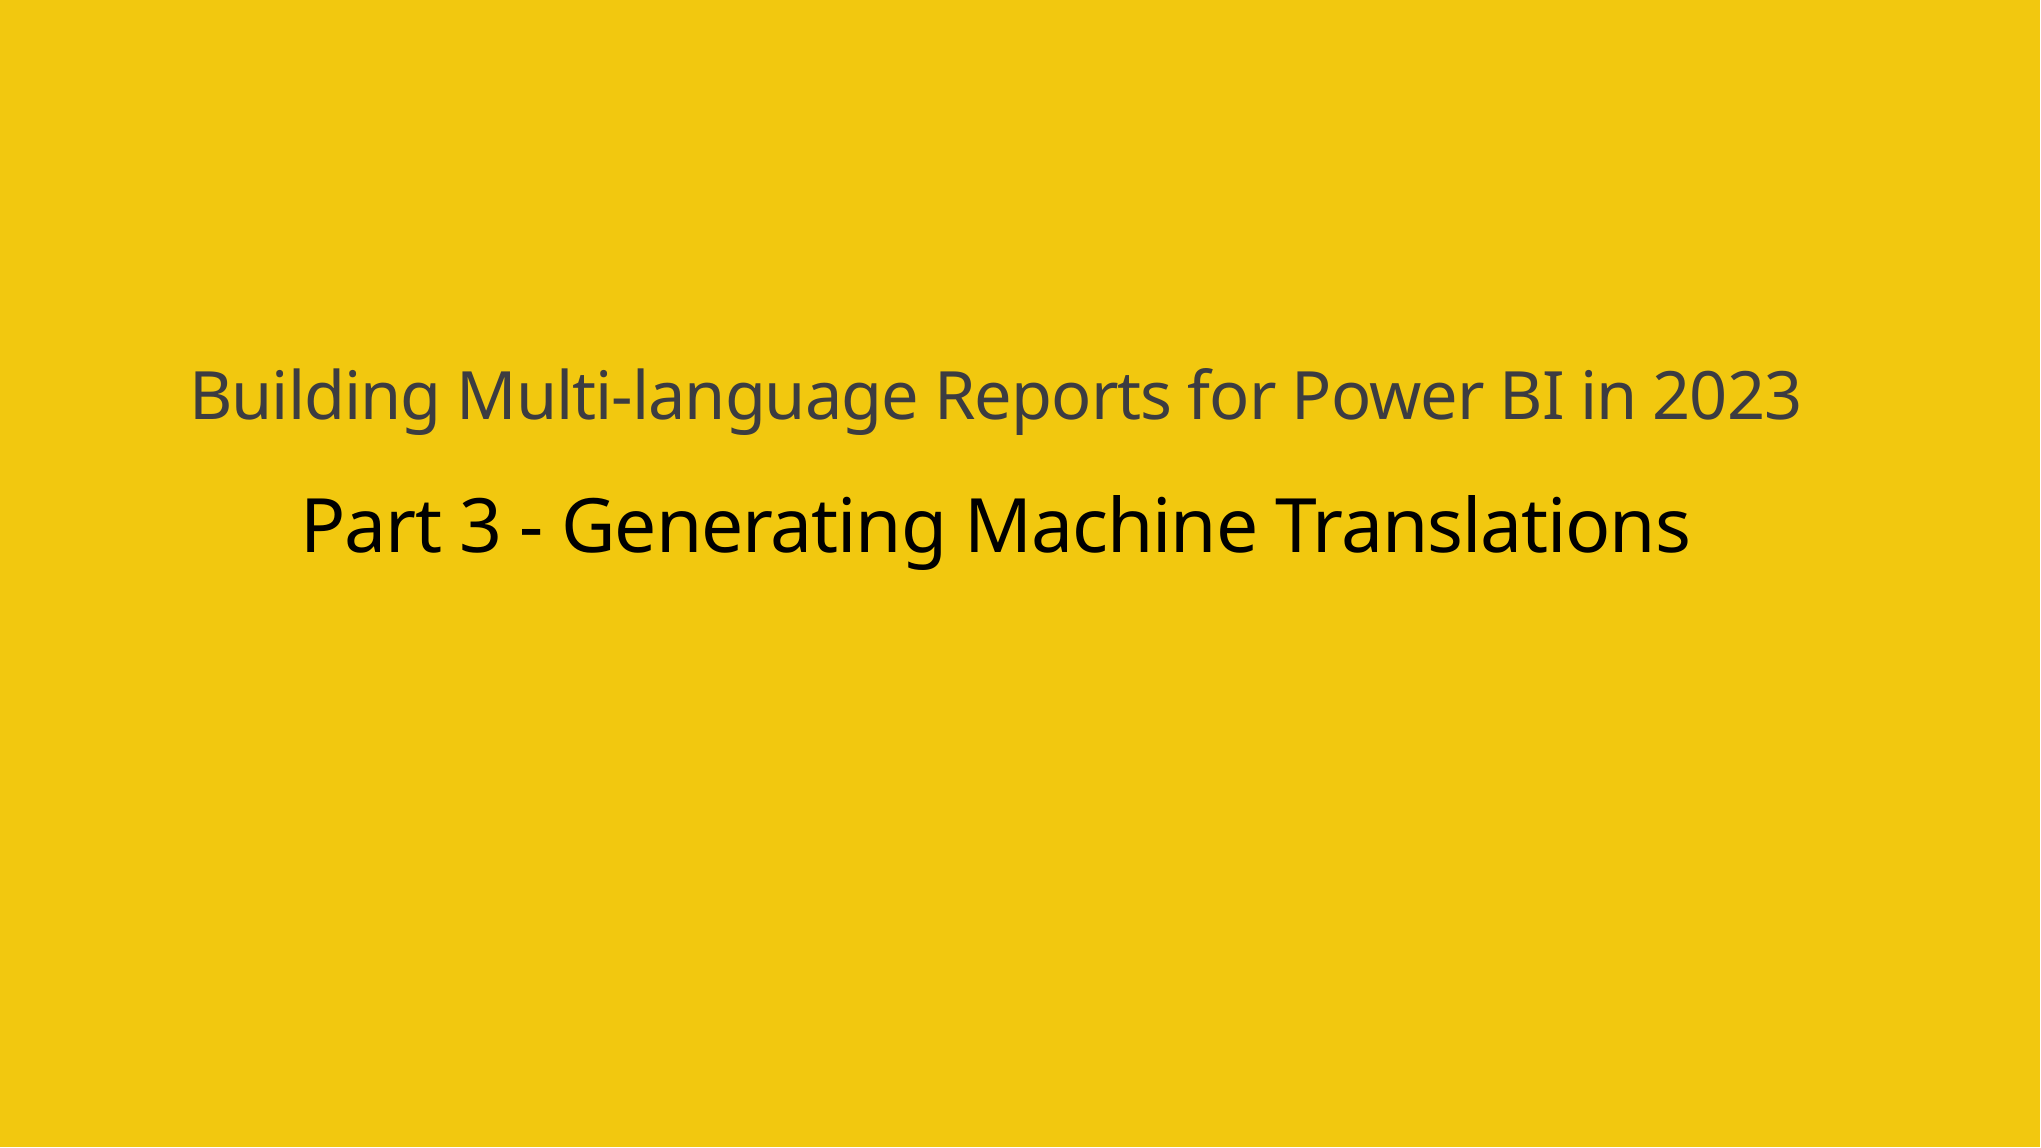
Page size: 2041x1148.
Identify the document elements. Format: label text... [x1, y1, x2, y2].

title Building Multi-language Reports for Power BI in 2023 Part 3 - Generating Machine Translations [89, 319, 1903, 591]
